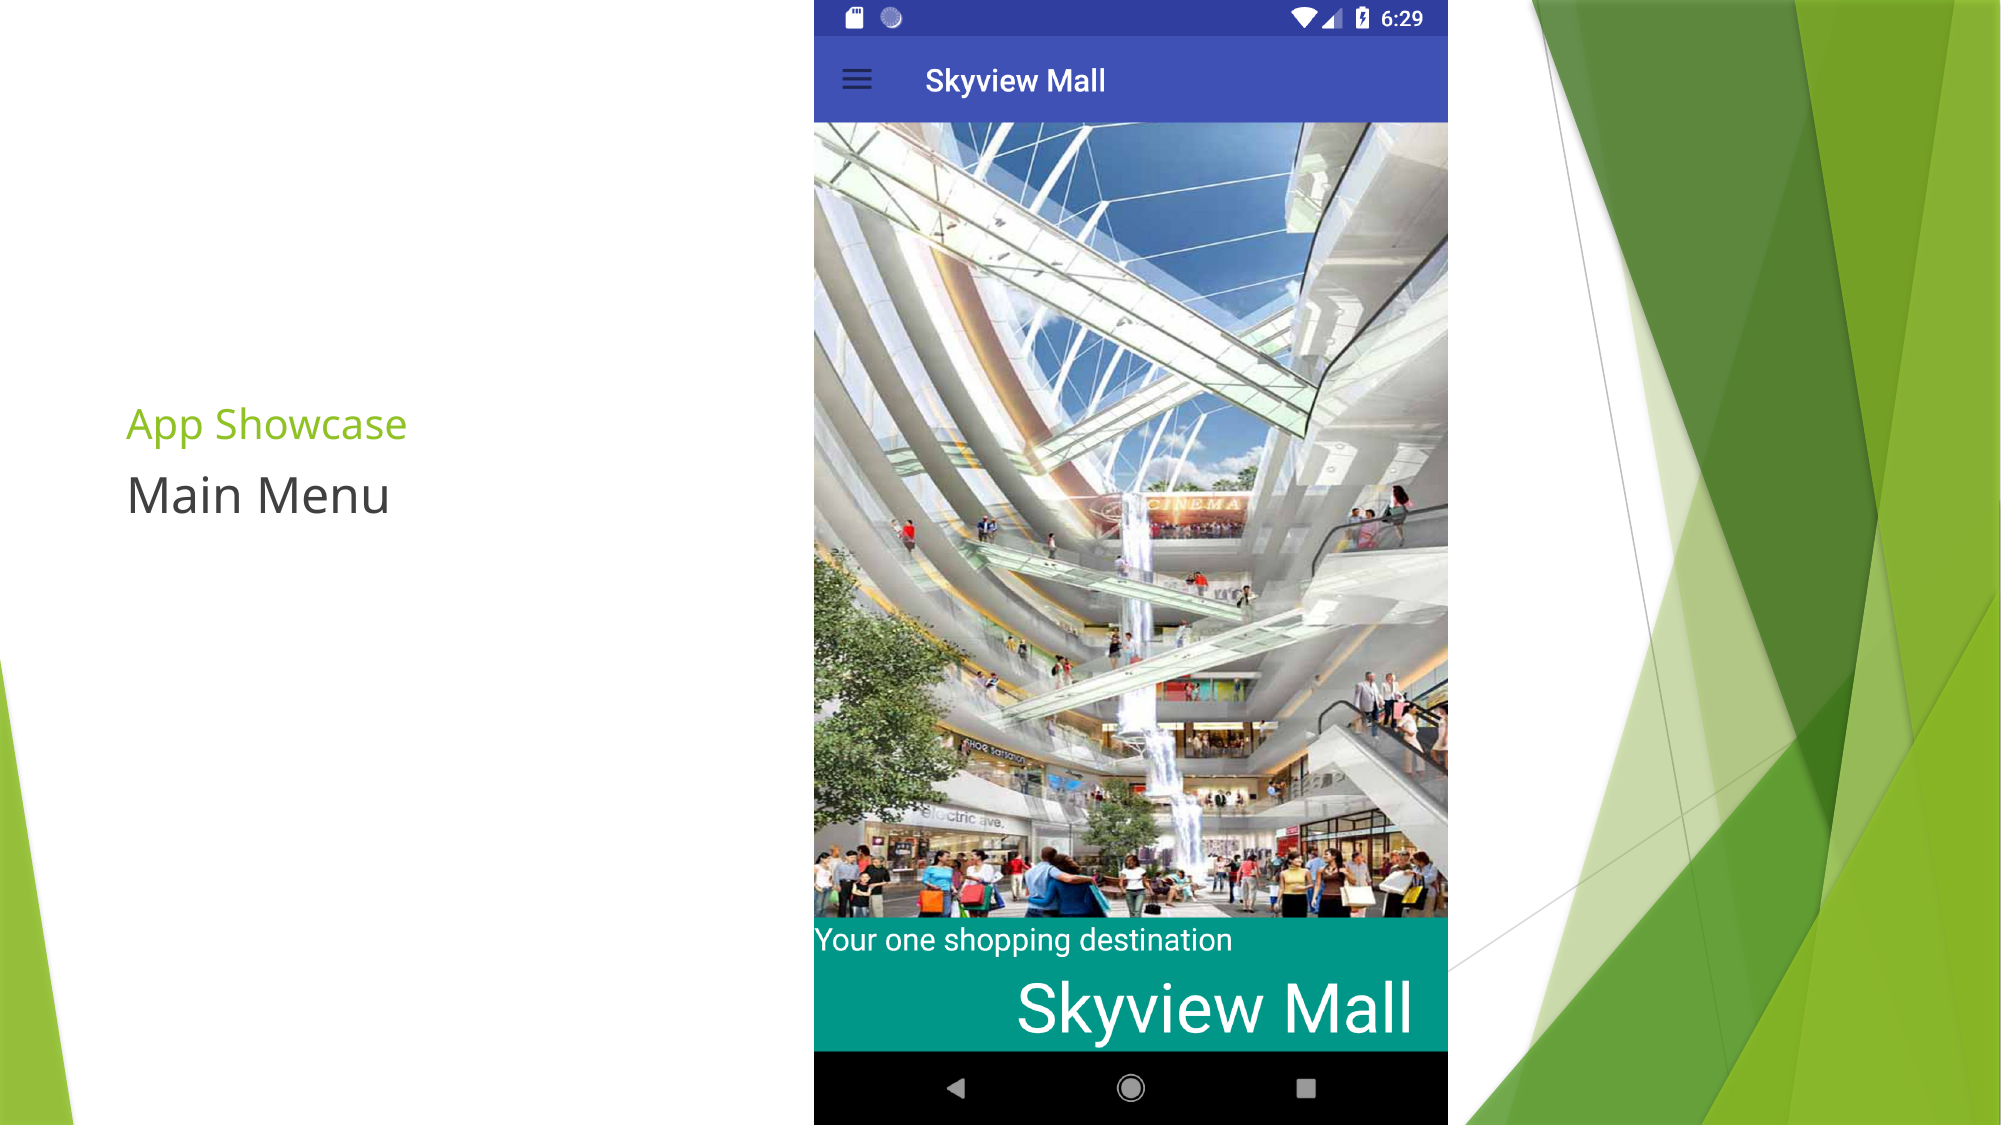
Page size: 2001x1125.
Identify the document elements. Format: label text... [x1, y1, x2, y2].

title App Showcase [111, 245, 744, 455]
list Main Menu [111, 455, 744, 880]
picture [814, 0, 1449, 1125]
